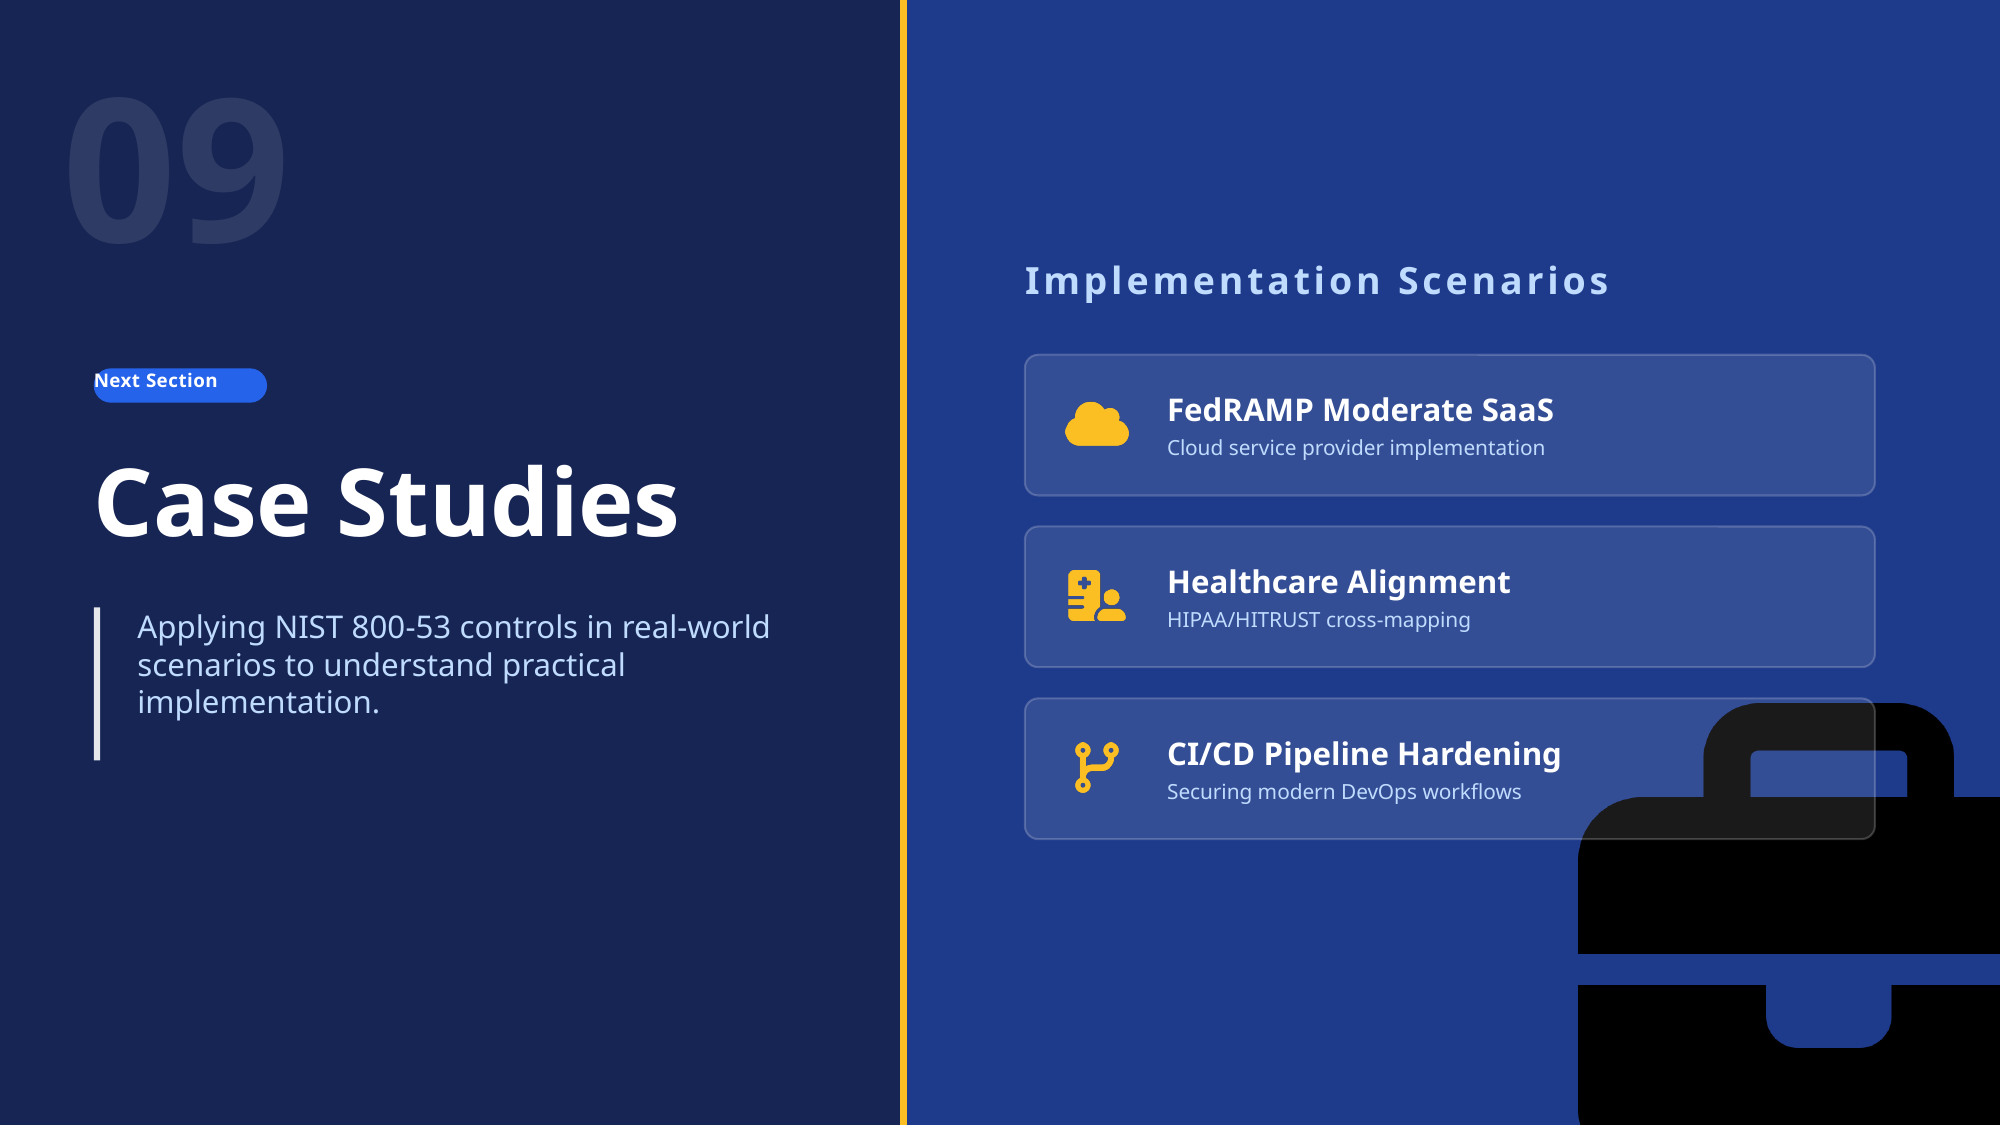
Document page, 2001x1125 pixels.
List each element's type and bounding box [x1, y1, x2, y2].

text_box [0, 0, 899, 1125]
picture [1074, 742, 1119, 793]
picture [1065, 398, 1129, 449]
text_box [907, 0, 2000, 1125]
picture [1068, 570, 1126, 621]
picture [899, 0, 907, 1125]
picture [1578, 703, 2000, 1125]
